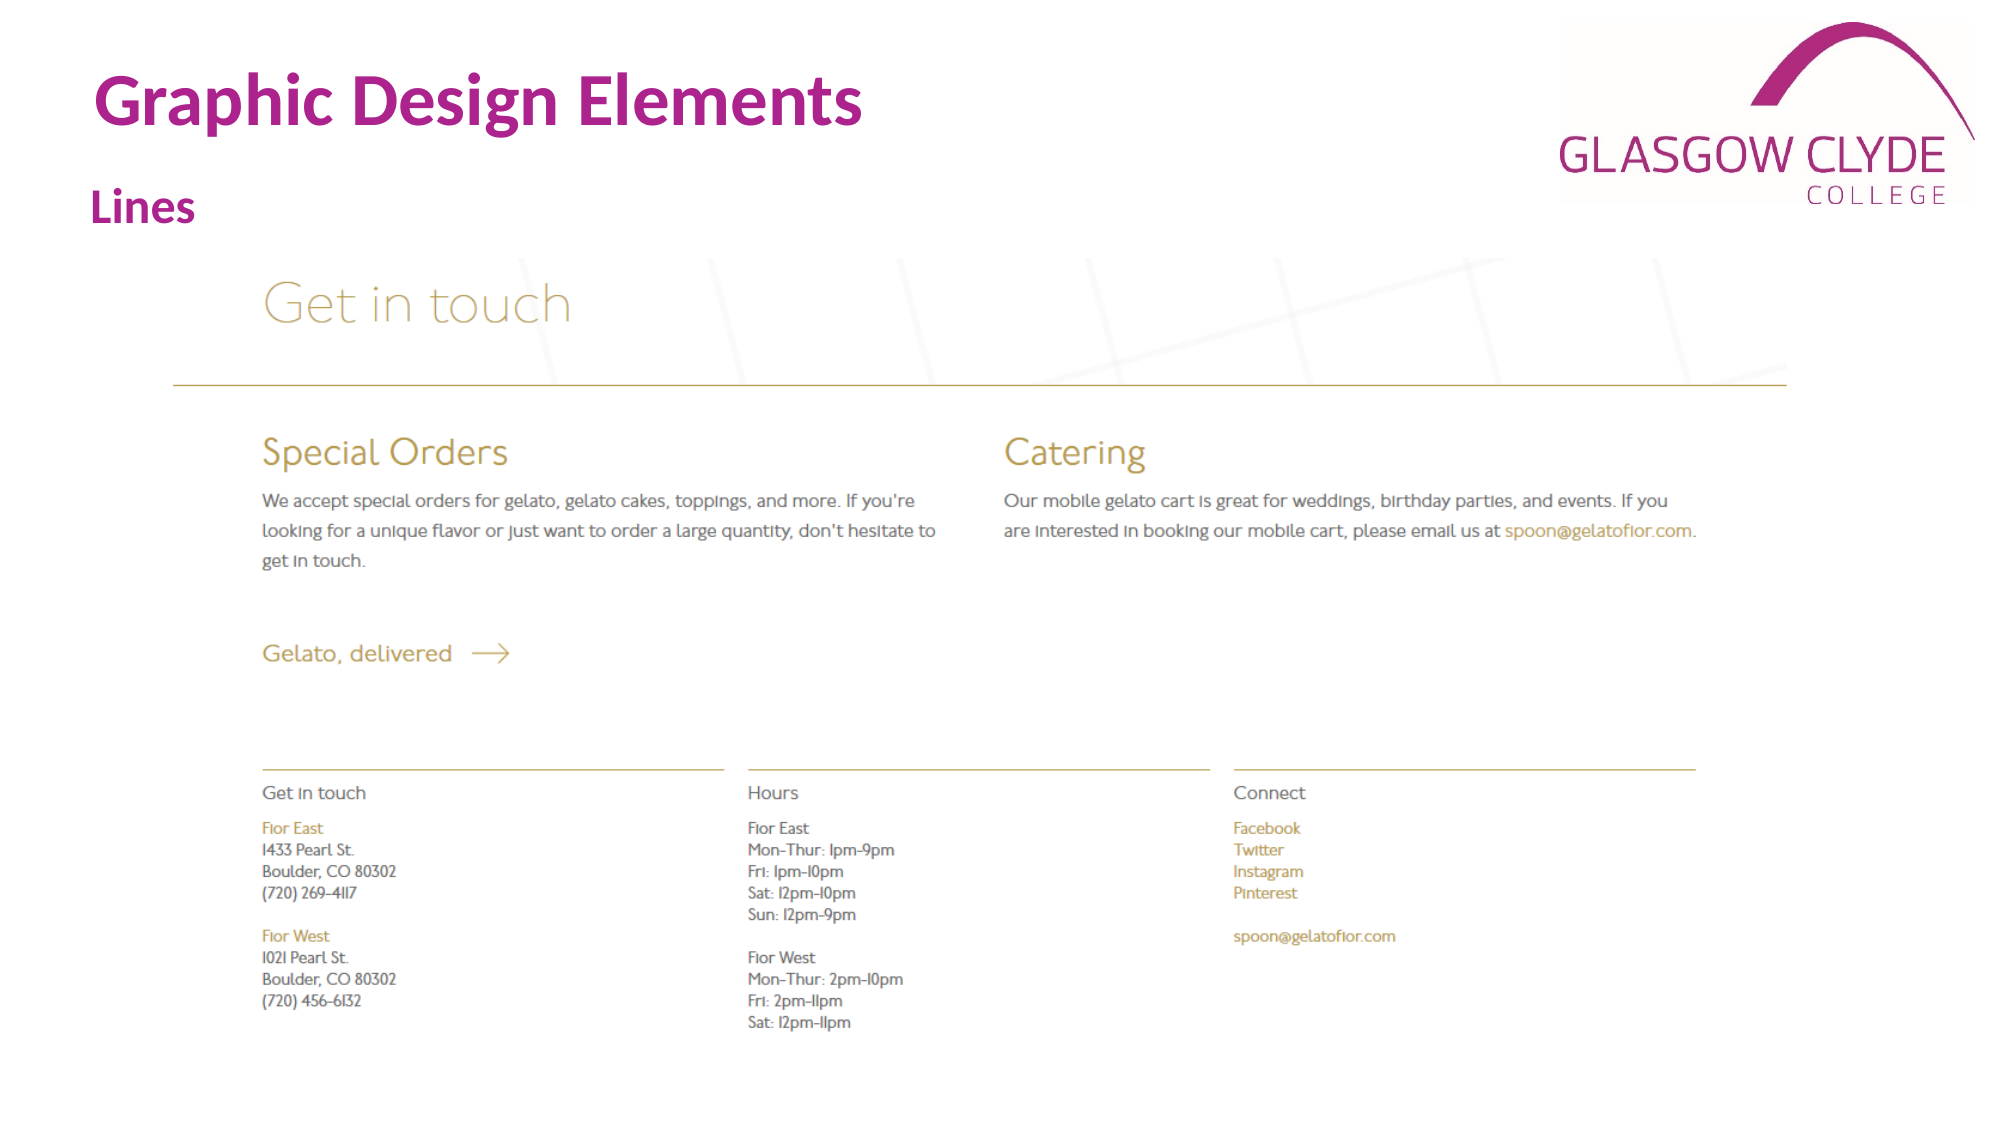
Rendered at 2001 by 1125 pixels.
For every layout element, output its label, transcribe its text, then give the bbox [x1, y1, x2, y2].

text_box Graphic Design Elements [79, 43, 880, 148]
text_box Lines [75, 165, 211, 241]
picture [173, 258, 1788, 1034]
picture [1560, 22, 1975, 204]
